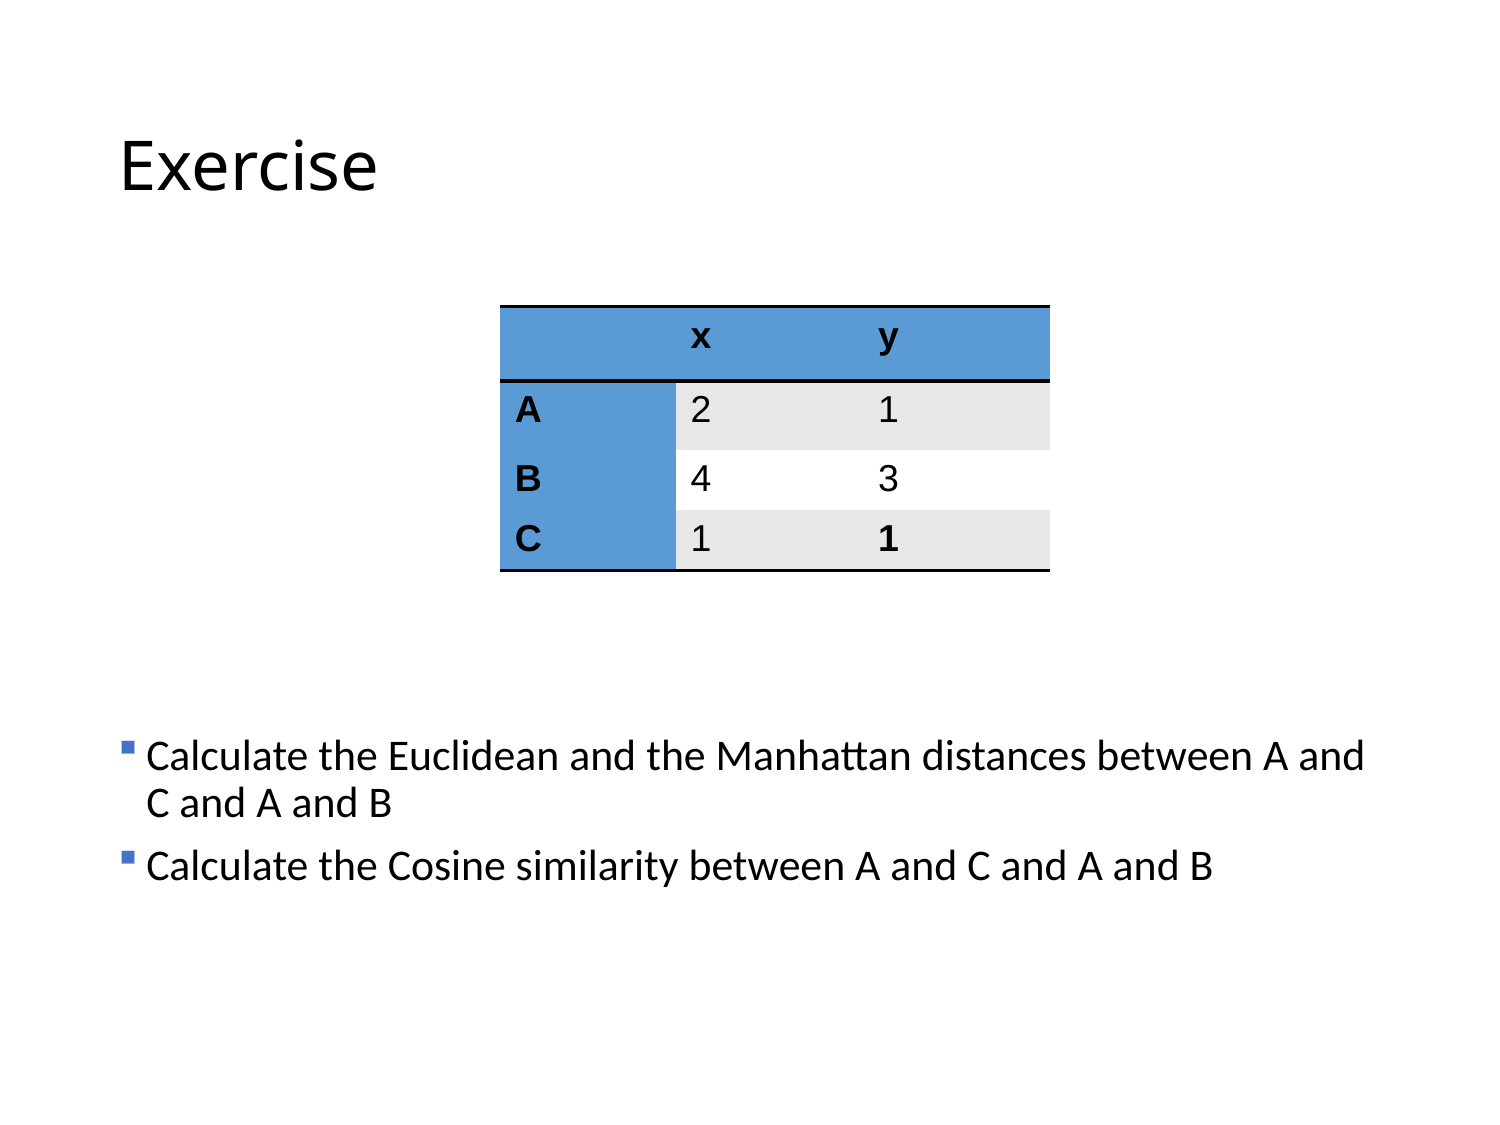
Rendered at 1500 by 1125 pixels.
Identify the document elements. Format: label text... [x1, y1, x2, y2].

table_cell 1 [676, 510, 863, 569]
table_cell 1 [863, 383, 1050, 450]
table_header [500, 308, 676, 379]
table_cell 1 [863, 510, 1050, 569]
table_cell A [500, 383, 676, 450]
table_cell C [500, 510, 676, 569]
table_cell 4 [676, 450, 863, 510]
table_header y [863, 308, 1050, 379]
table_header x [676, 308, 863, 379]
table_cell 2 [676, 383, 863, 450]
list Calculate the Euclidean and the Manhattan distances between A and C and A and B Calculate the Cosine similarity between A and C and A and B [103, 725, 1397, 1014]
table_cell B [500, 450, 676, 510]
table_cell 3 [863, 450, 1050, 510]
title Exercise [103, 59, 1397, 278]
